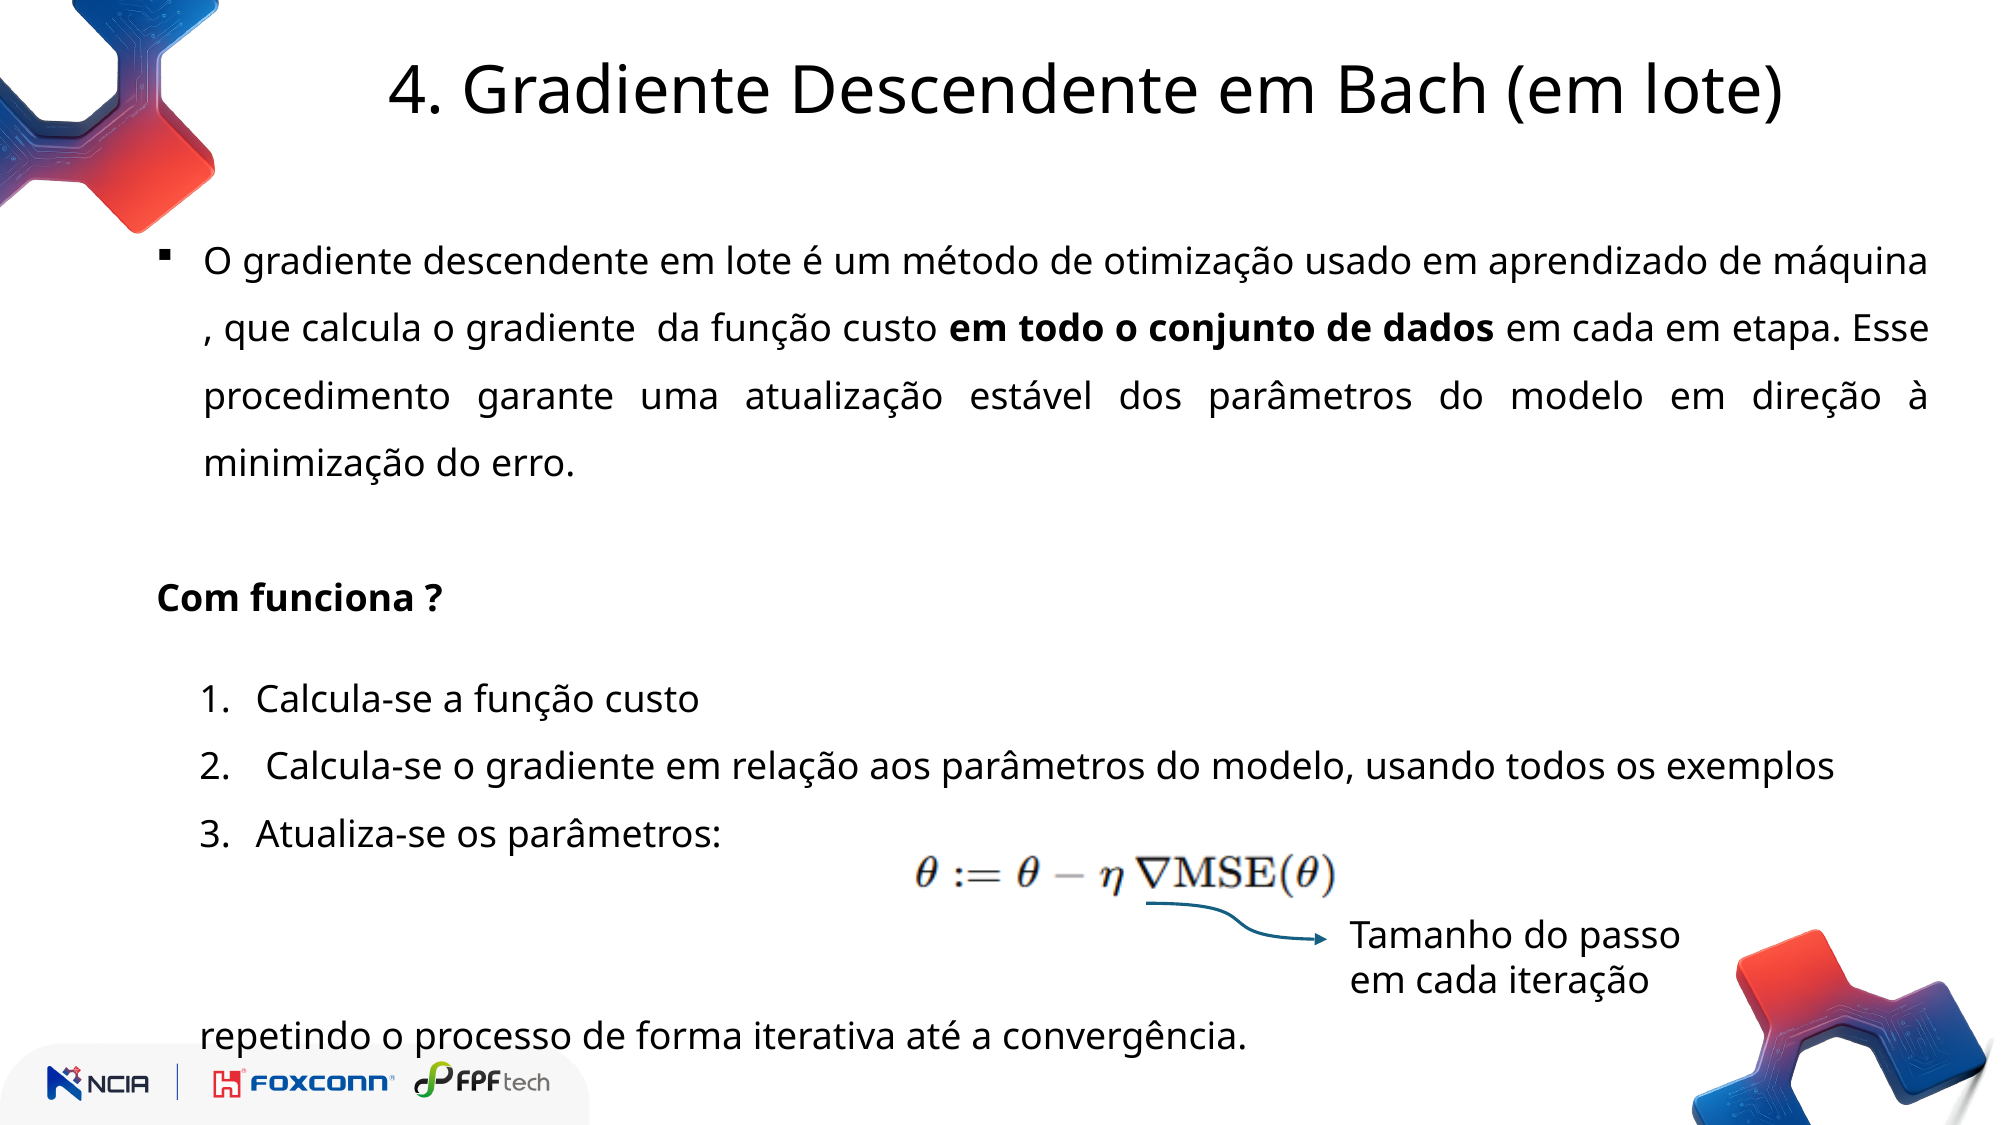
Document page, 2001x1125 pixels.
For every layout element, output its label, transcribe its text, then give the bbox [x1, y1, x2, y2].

text_box O gradiente descendente em lote é um método de otimização usado em aprendizado de máquina , que calcula o gradiente da função custo em todo o conjunto de dados em cada em etapa. Esse procedimento garante uma atualização estável dos parâmetros do modelo em direção à minimização do erro. Com funciona ? [66, 206, 1945, 627]
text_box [1145, 902, 1328, 940]
picture [1667, 911, 2001, 1125]
picture [884, 830, 1357, 919]
picture [0, 0, 250, 246]
picture [0, 991, 590, 1125]
text_box 4. Gradiente Descendente em Bach (em lote) [273, 39, 1900, 134]
text_box Calcula-se a função custo Calcula-se o gradiente em relação aos parâmetros do modelo, usando todos os exemplos Atualiza-se os parâmetros: repetindo o processo de forma iterativa até a convergência. [109, 644, 1989, 1065]
text_box Tamanho do passo em cada iteração [1334, 903, 1714, 1008]
